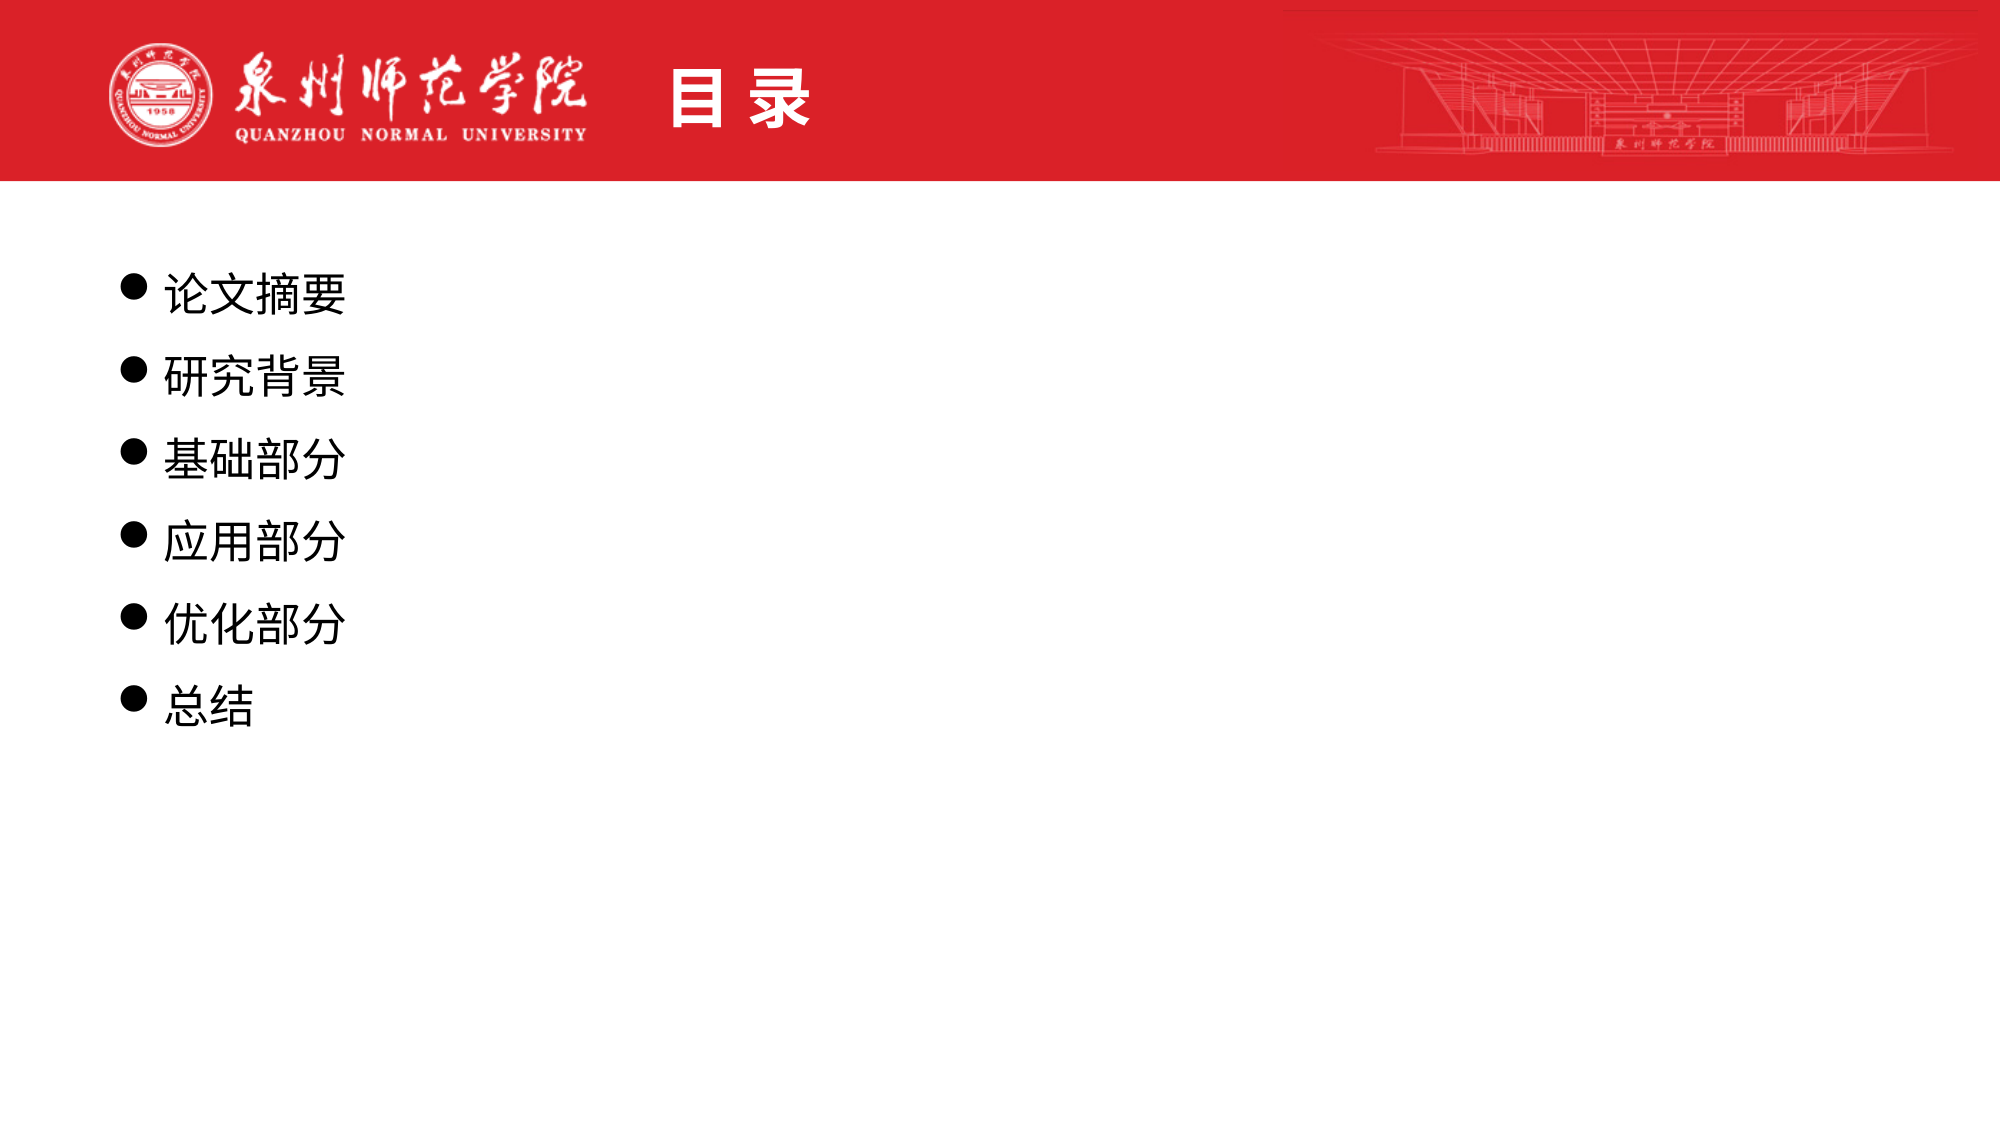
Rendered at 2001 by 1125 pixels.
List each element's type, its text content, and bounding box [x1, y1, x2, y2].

text_box [0, 0, 2000, 182]
text_box 目 录 [650, 48, 1014, 144]
text_box 论文摘要 研究背景 基础部分 应用部分 优化部分 总结 [102, 230, 1288, 740]
picture [1283, 10, 1978, 171]
picture [108, 42, 590, 150]
